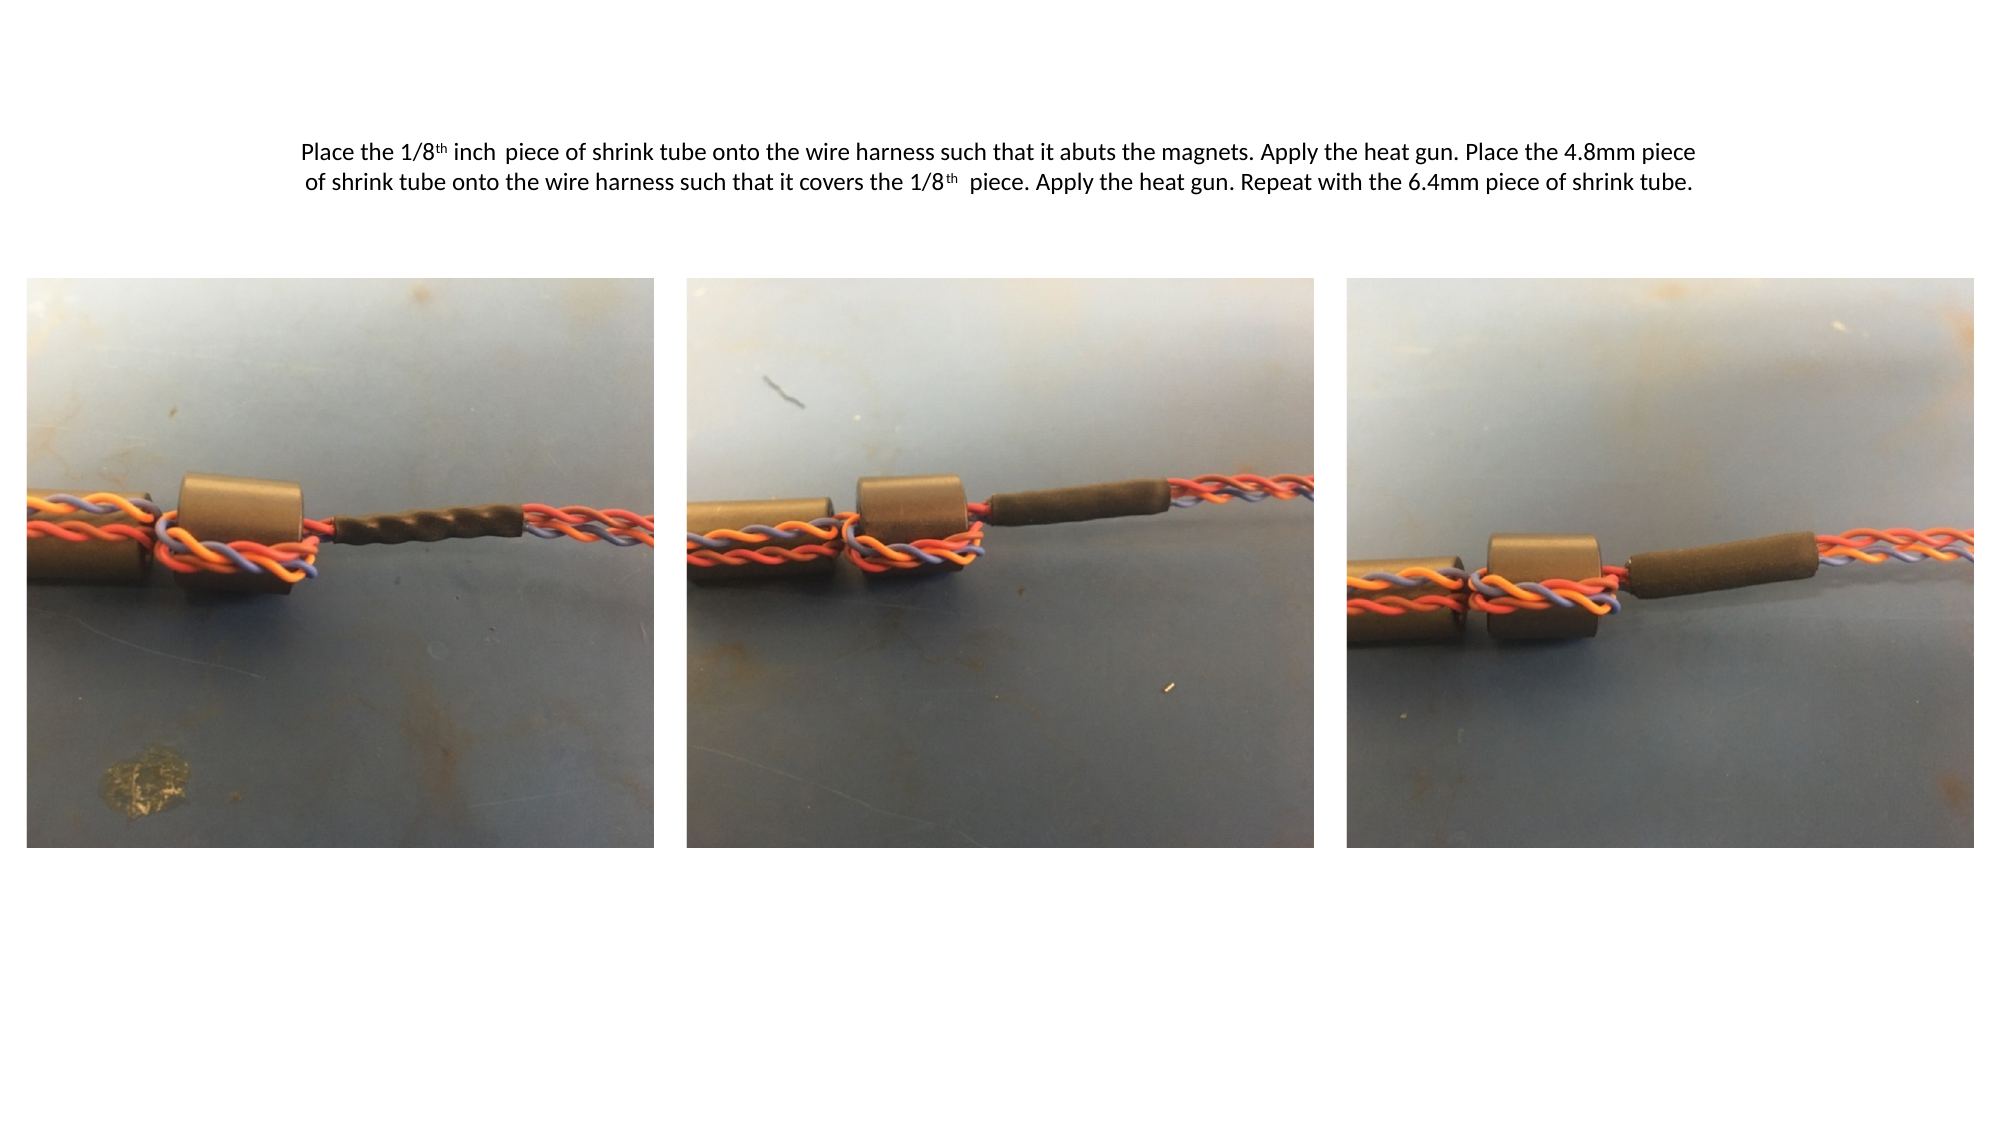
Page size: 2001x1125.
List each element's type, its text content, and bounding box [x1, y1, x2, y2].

picture [27, 249, 653, 876]
picture [1347, 249, 1973, 876]
text_box Place the 1/8th inch piece of shrink tube onto the wire harness such that it abuts the magnets. Apply the heat gun. Place the 4.8mm piece of shrink tube onto the wire harness such that it covers the 1/8th piece. Apply the heat gun. Repeat with the 6.4mm piece of shrink tube. [281, 128, 1718, 233]
picture [687, 249, 1313, 876]
